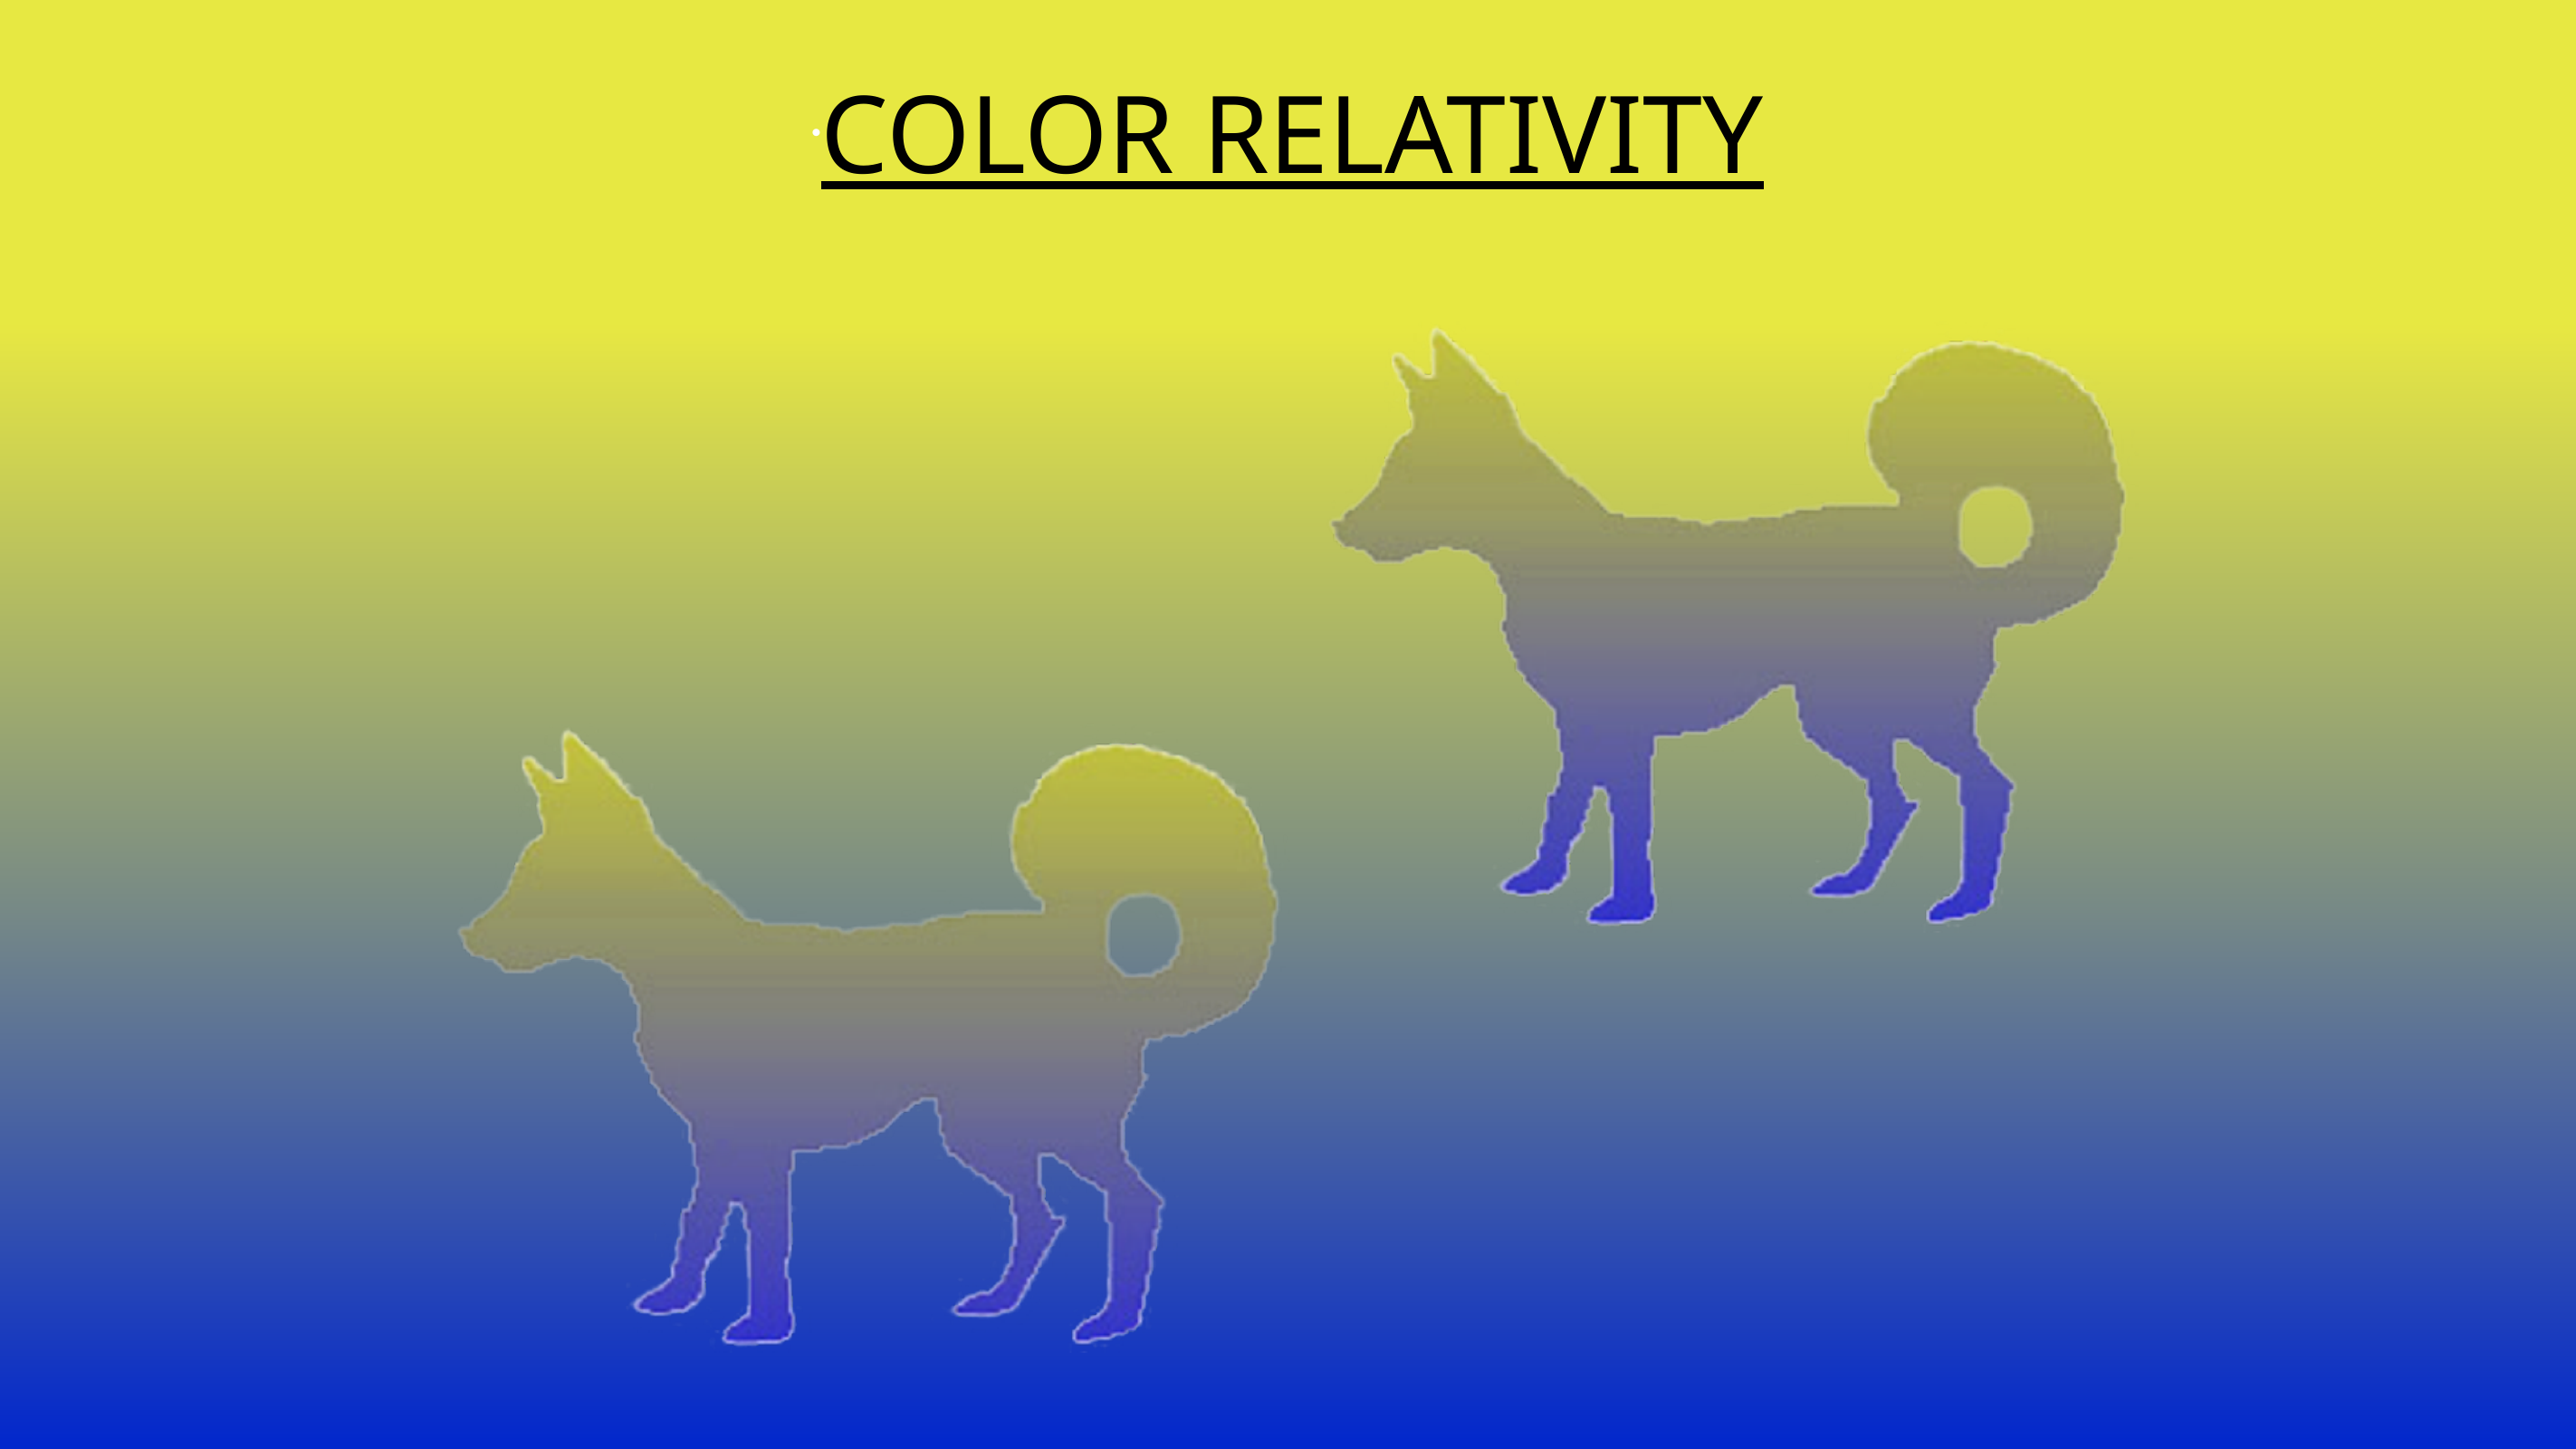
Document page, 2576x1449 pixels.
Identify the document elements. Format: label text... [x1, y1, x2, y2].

text_box [0, 0, 2576, 1449]
text_box [445, 720, 1291, 1353]
list Color Relativity [608, 56, 1968, 222]
text_box [1317, 319, 2139, 933]
